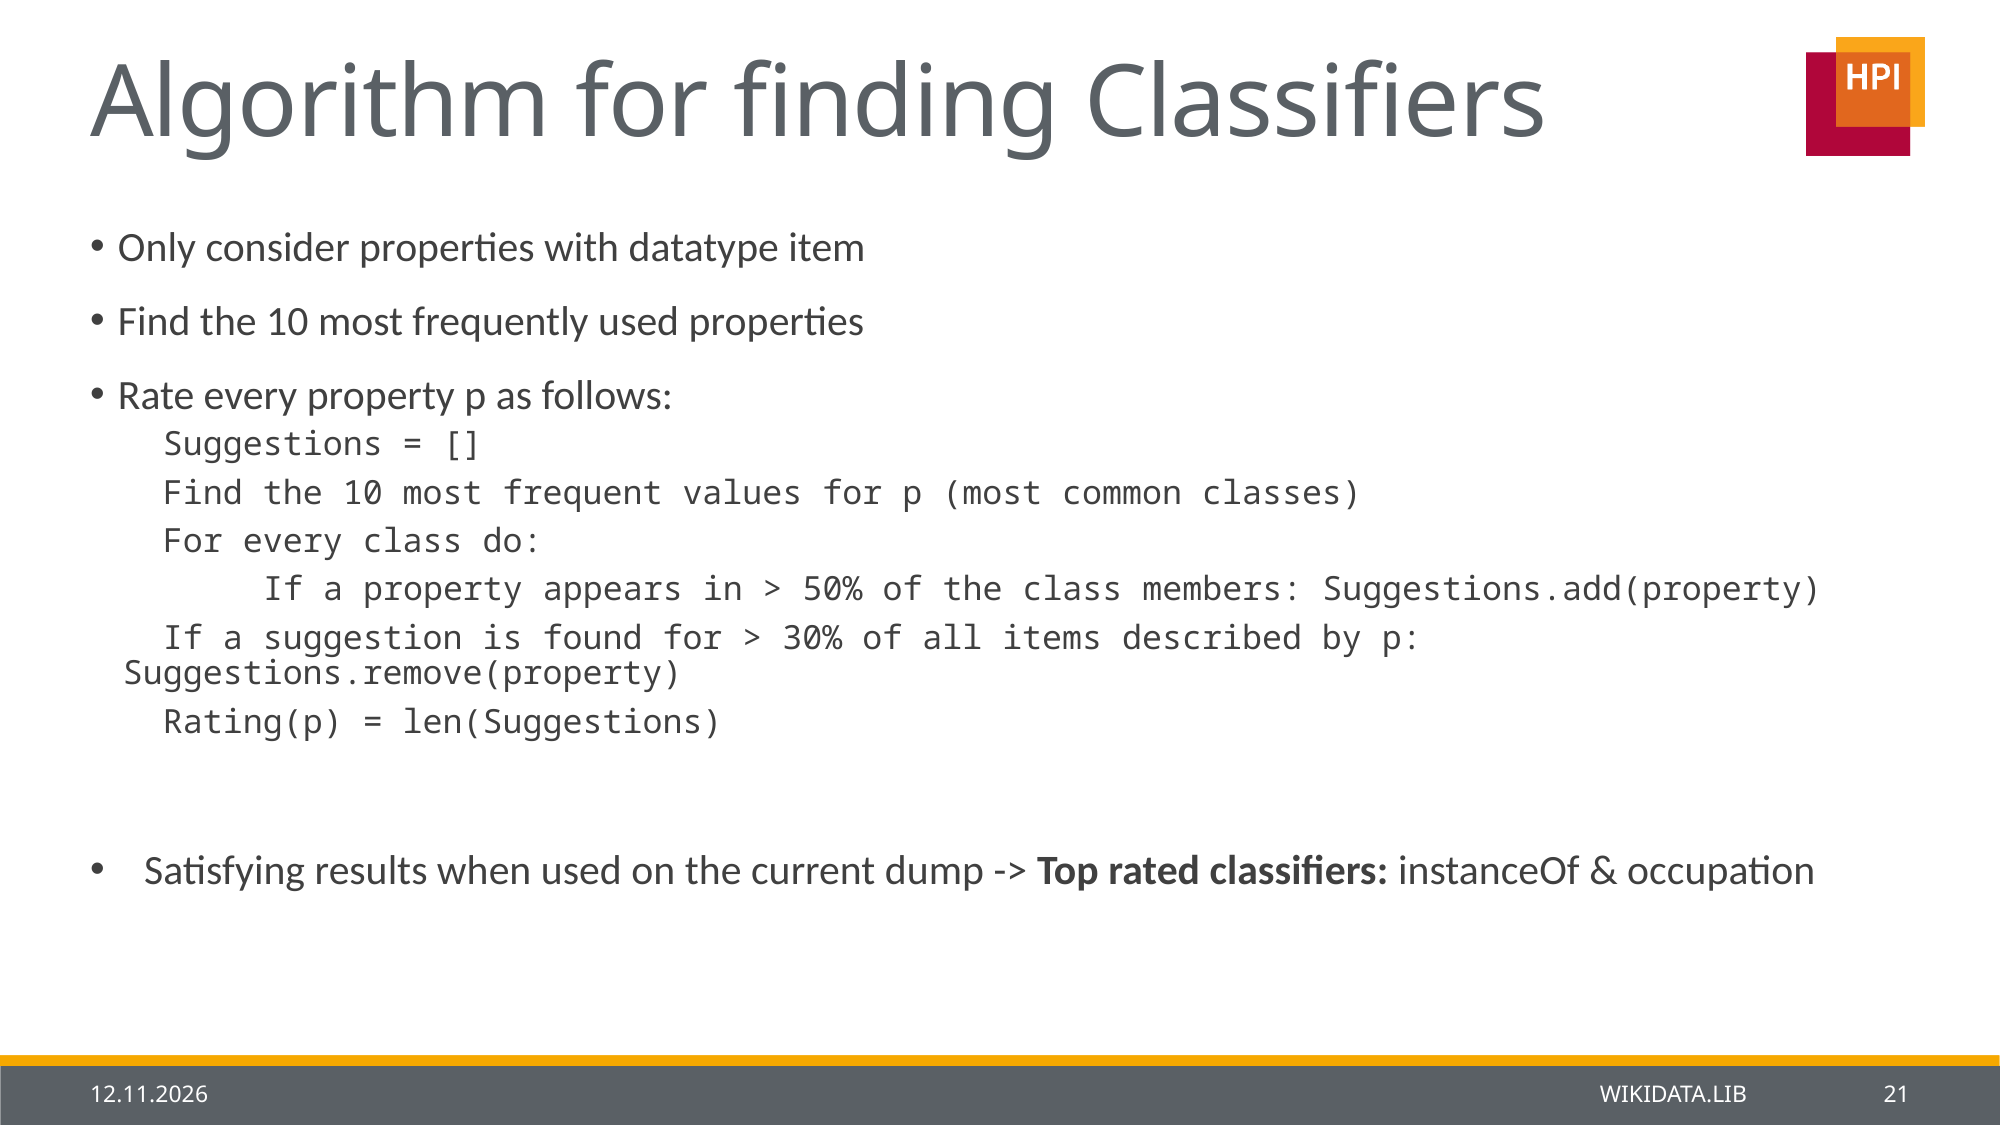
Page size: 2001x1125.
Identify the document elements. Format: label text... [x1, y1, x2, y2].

title Algorithm for finding Classifiers [75, 0, 1732, 165]
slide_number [75, 1065, 233, 1125]
picture [1806, 37, 1925, 156]
list Only consider properties with datatype item Find the 10 most frequently used properties Rate every property p as follows: Suggestions = [] Find the 10 most frequent values for p (most common classes) For every class do: If a property appears in > 50% of the class members: Suggestions.add(property) If a suggestion is found for > 30% of all items described by p: Suggestions.remove(property) Rating(p) = len(Suggestions) Satisfying results when used on the current dump -> Top rated classifiers: instanceOf & occupation [75, 217, 1925, 997]
slide_number 21 [1768, 1065, 1926, 1125]
footer WIKIDATA.LIB [238, 1065, 1763, 1125]
